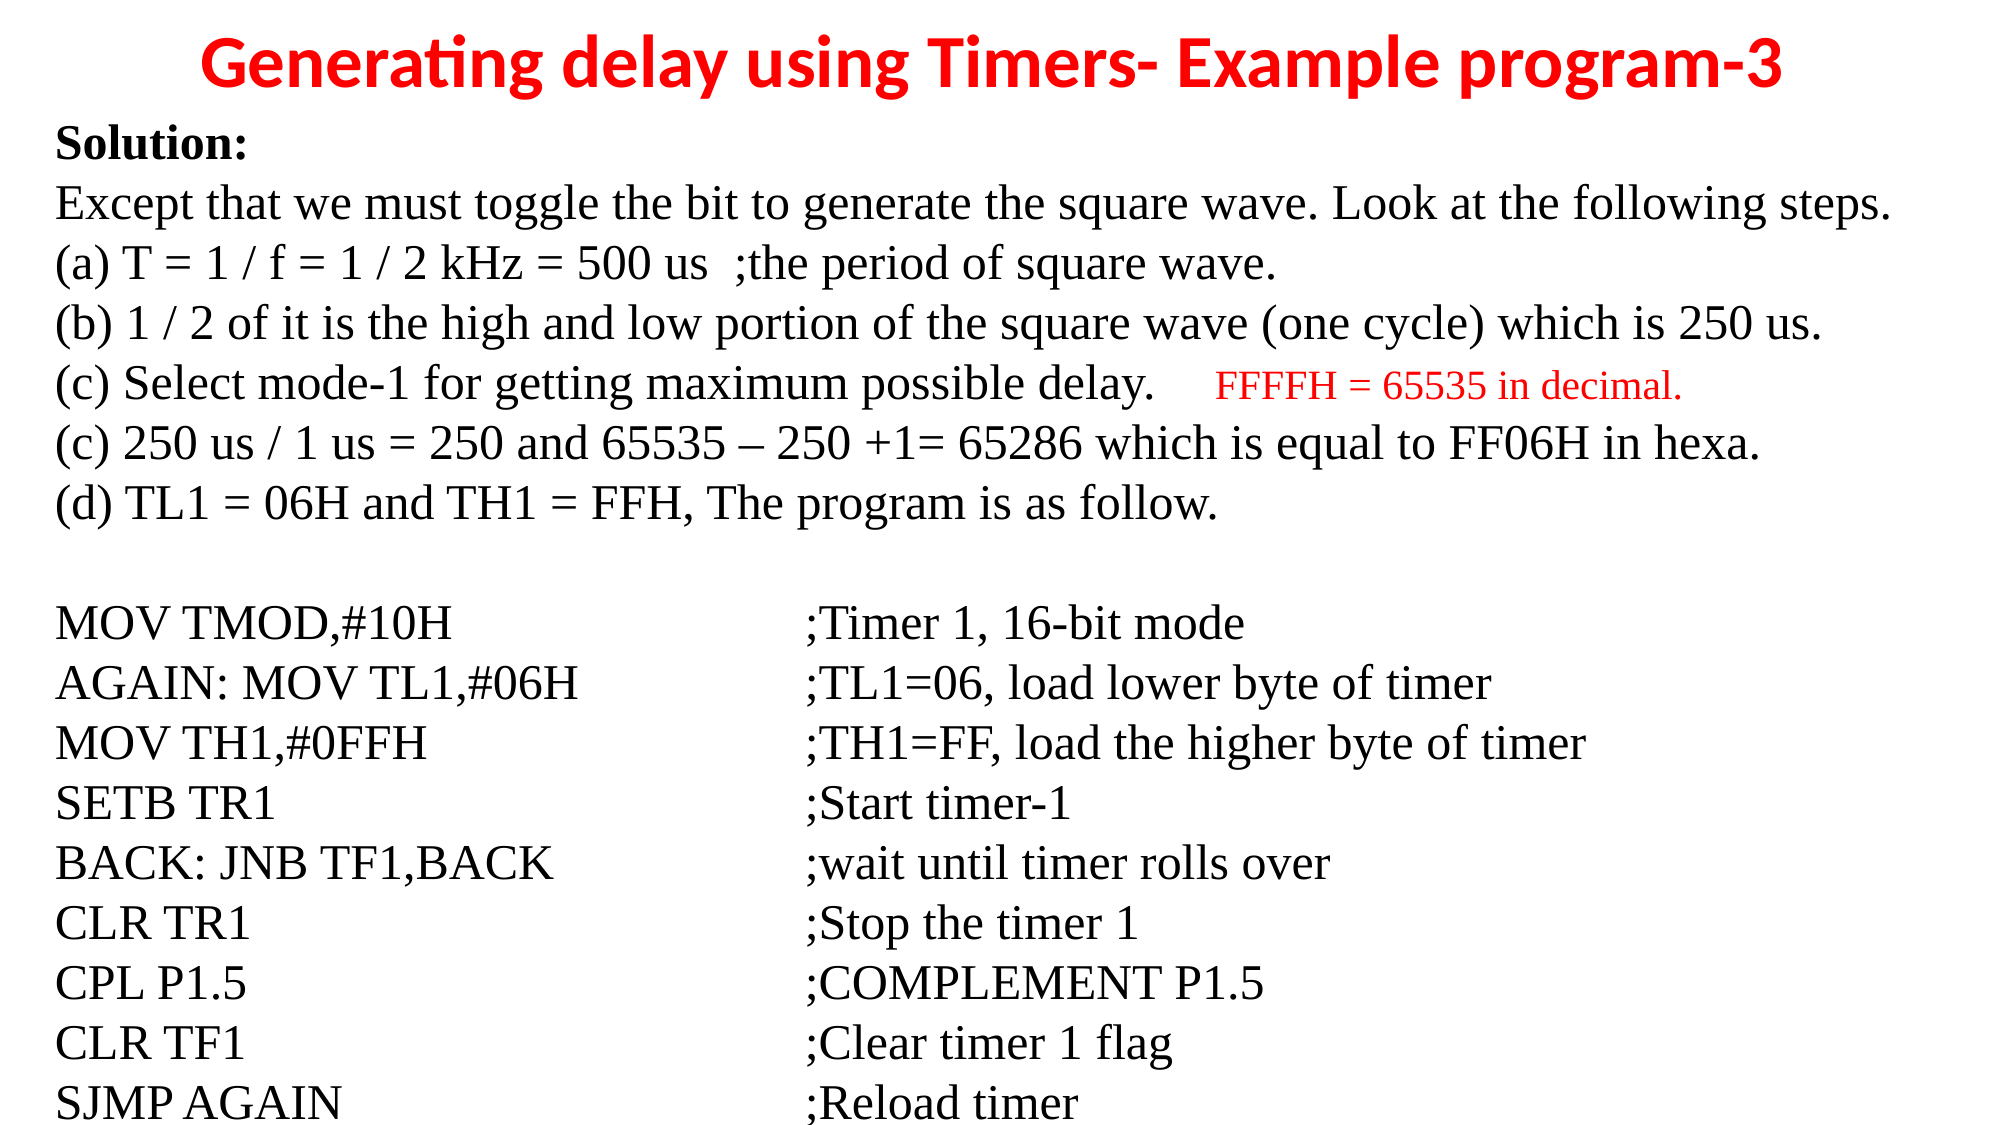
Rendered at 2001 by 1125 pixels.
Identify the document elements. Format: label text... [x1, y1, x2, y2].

title Generating delay using Timers- Example program-3 [200, 12, 2000, 102]
text_box FFFFH = 65535 in decimal. [1200, 350, 1700, 415]
text_box Solution: Except that we must toggle the bit to generate the square wave. Look at the following steps. (a) T = 1 / f = 1 / 2 kHz = 500 us ;the period of square wave. (b) 1 / 2 of it is the high and low portion of the square wave (one cycle) which is 250 us. (c) Select mode-1 for getting maximum possible delay. (c) 250 us / 1 us = 250 and 65535 – 250 +1= 65286 which is equal to FF06H in hexa. (d) TL1 = 06H and TH1 = FFH, The program is as follow. MOV TMOD,#10H ;Timer 1, 16-bit mode AGAIN: MOV TL1,#06H ;TL1=06, load lower byte of timer MOV TH1,#0FFH ;TH1=FF, load the higher byte of timer SETB TR1 ;Start timer-1 BACK: JNB TF1,BACK ;wait until timer rolls over CLR TR1 ;Stop the timer 1 CPL P1.5 ;COMPLEMENT P1.5 CLR TF1 ;Clear timer 1 flag SJMP AGAIN ;Reload timer [40, 102, 2000, 1125]
